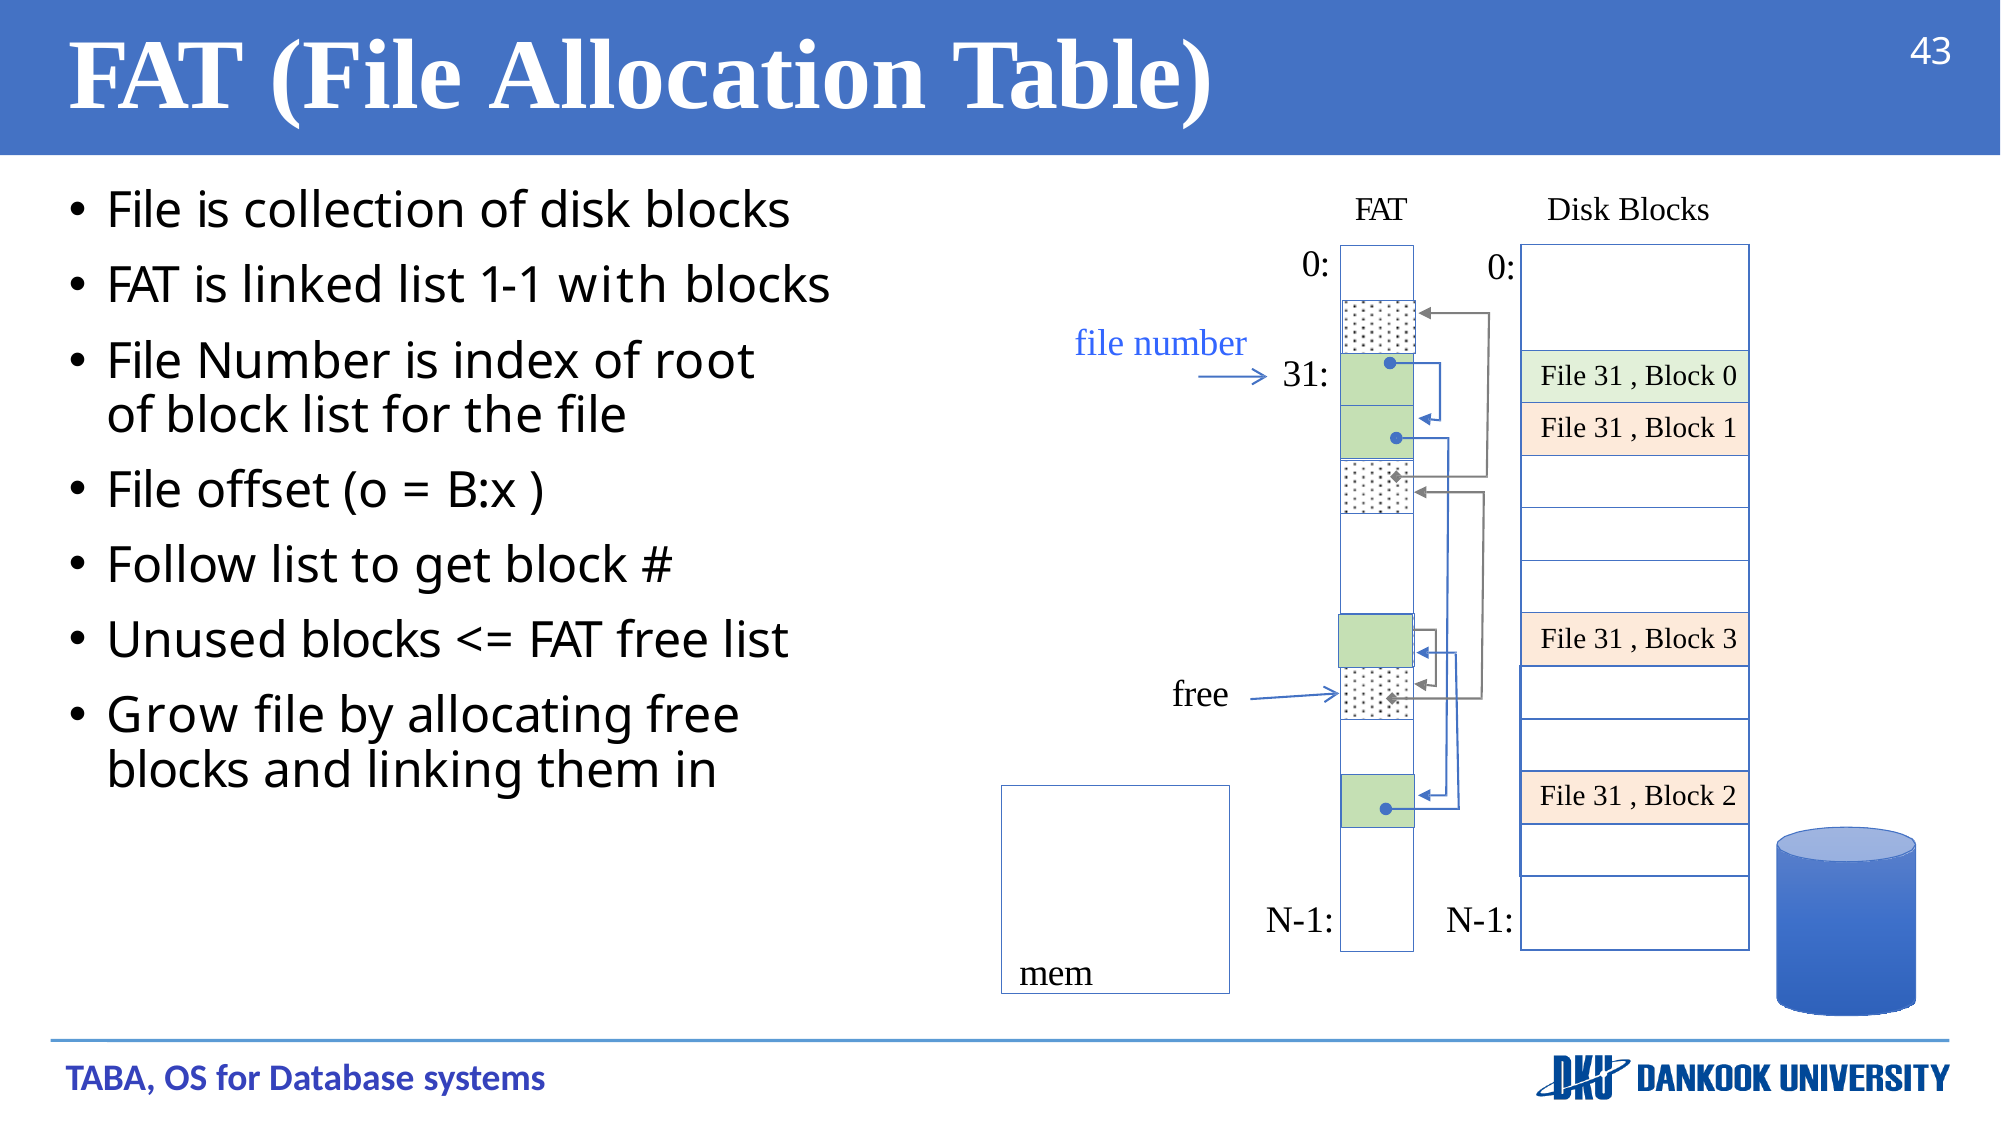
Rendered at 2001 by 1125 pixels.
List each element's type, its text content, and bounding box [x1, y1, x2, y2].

picture [1536, 1055, 1950, 1100]
text_box File is collection of disk blocks FAT is linked list 1-1 with blocks File Number is index of root of block list for the file File offset (o = B:x ) Follow list to get block # Unused blocks <= FAT free list Grow file by allocating free blocks and linking them in [66, 160, 892, 798]
table_header [1522, 245, 1748, 350]
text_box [1250, 299, 1491, 828]
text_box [1339, 835, 1415, 952]
table_cell File 31 , Block 0 [1522, 351, 1748, 402]
table_cell File 31 , Block 2 [1522, 772, 1748, 823]
table_cell [1522, 877, 1748, 949]
table_cell [1522, 508, 1748, 560]
text_box N-1: [1263, 893, 1334, 941]
footer TABA, OS for Database systems [63, 1052, 550, 1125]
table_cell File 31 , Block 1 [1522, 403, 1748, 455]
table_cell [1522, 825, 1748, 875]
text_box 0: [1299, 237, 1334, 285]
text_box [1776, 826, 1917, 1017]
text_box free [1169, 667, 1233, 715]
text_box FAT [1352, 185, 1414, 227]
text_box 43 [1907, 24, 1956, 72]
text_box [1339, 245, 1415, 297]
title FAT (File Allocation Table) [66, 6, 1826, 197]
table_cell [1522, 720, 1748, 770]
table_cell File 31 , Block 3 [1522, 613, 1748, 665]
text_box N-1: [1444, 893, 1517, 941]
text_box Disk Blocks [1545, 185, 1714, 227]
table_cell [1522, 561, 1748, 612]
text_box file number [1072, 316, 1245, 364]
text_box 0: [1485, 240, 1519, 288]
text_box mem [1001, 785, 1230, 994]
table_cell [1522, 456, 1748, 507]
table_cell [1522, 667, 1748, 718]
